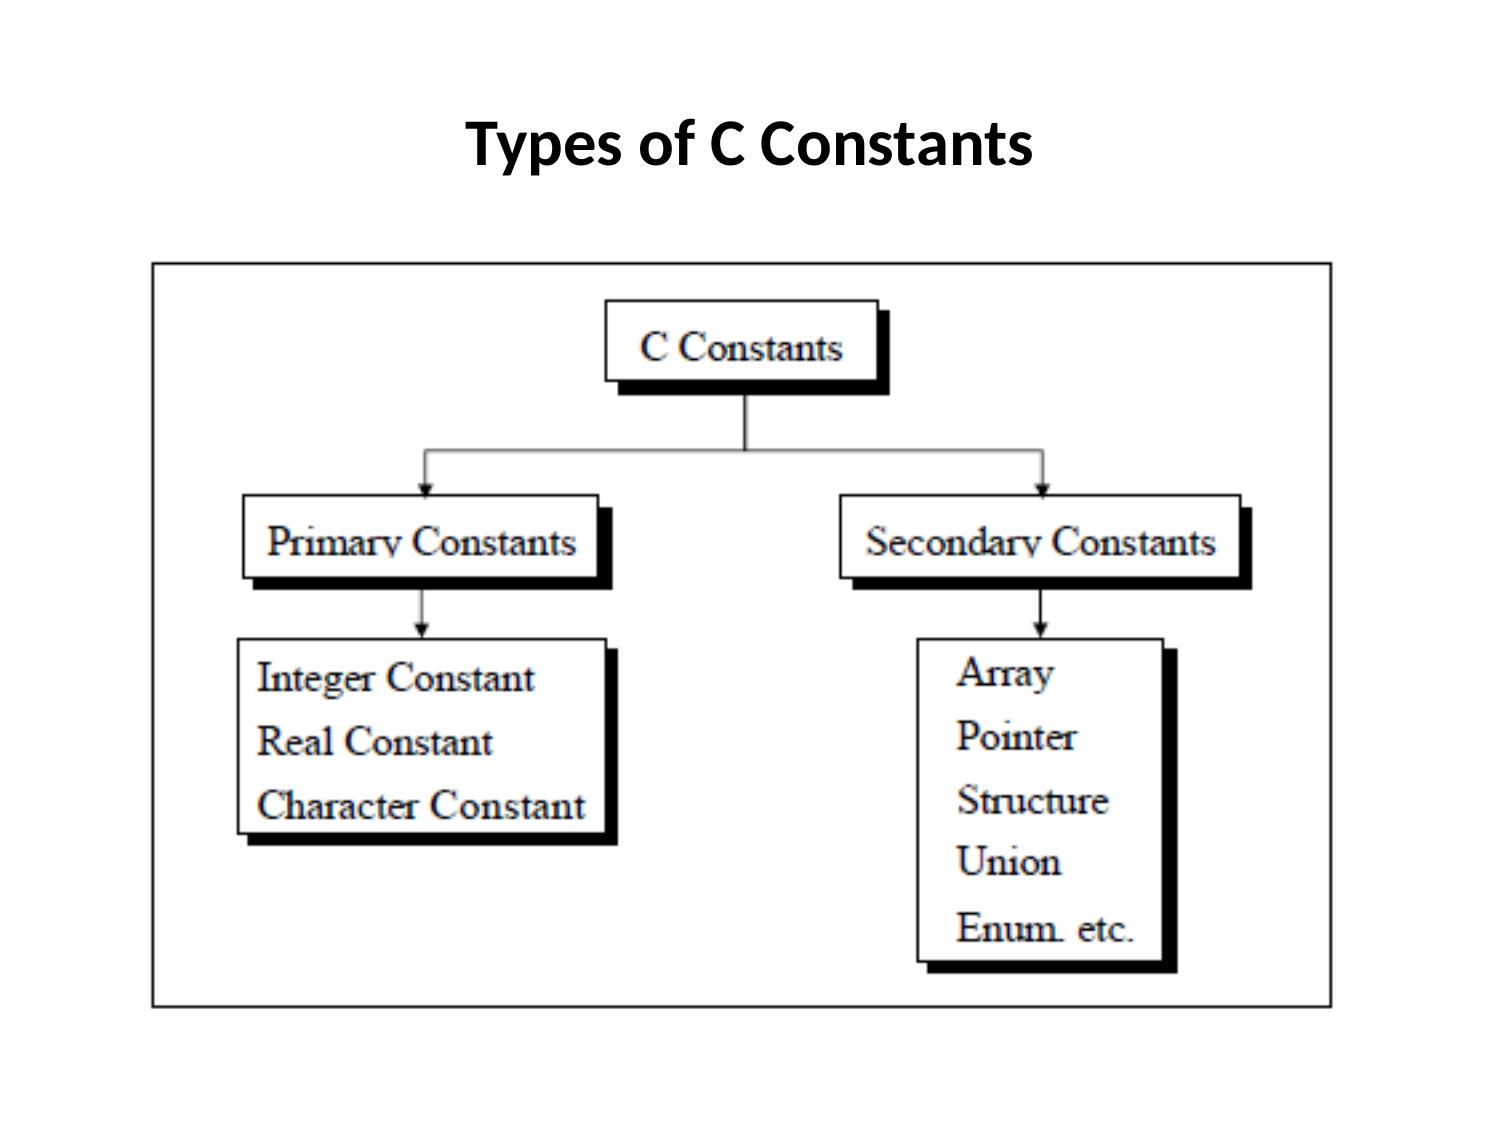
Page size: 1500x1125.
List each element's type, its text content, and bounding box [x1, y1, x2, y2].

title Types of C Constants [75, 45, 1425, 233]
picture [147, 255, 1341, 1018]
